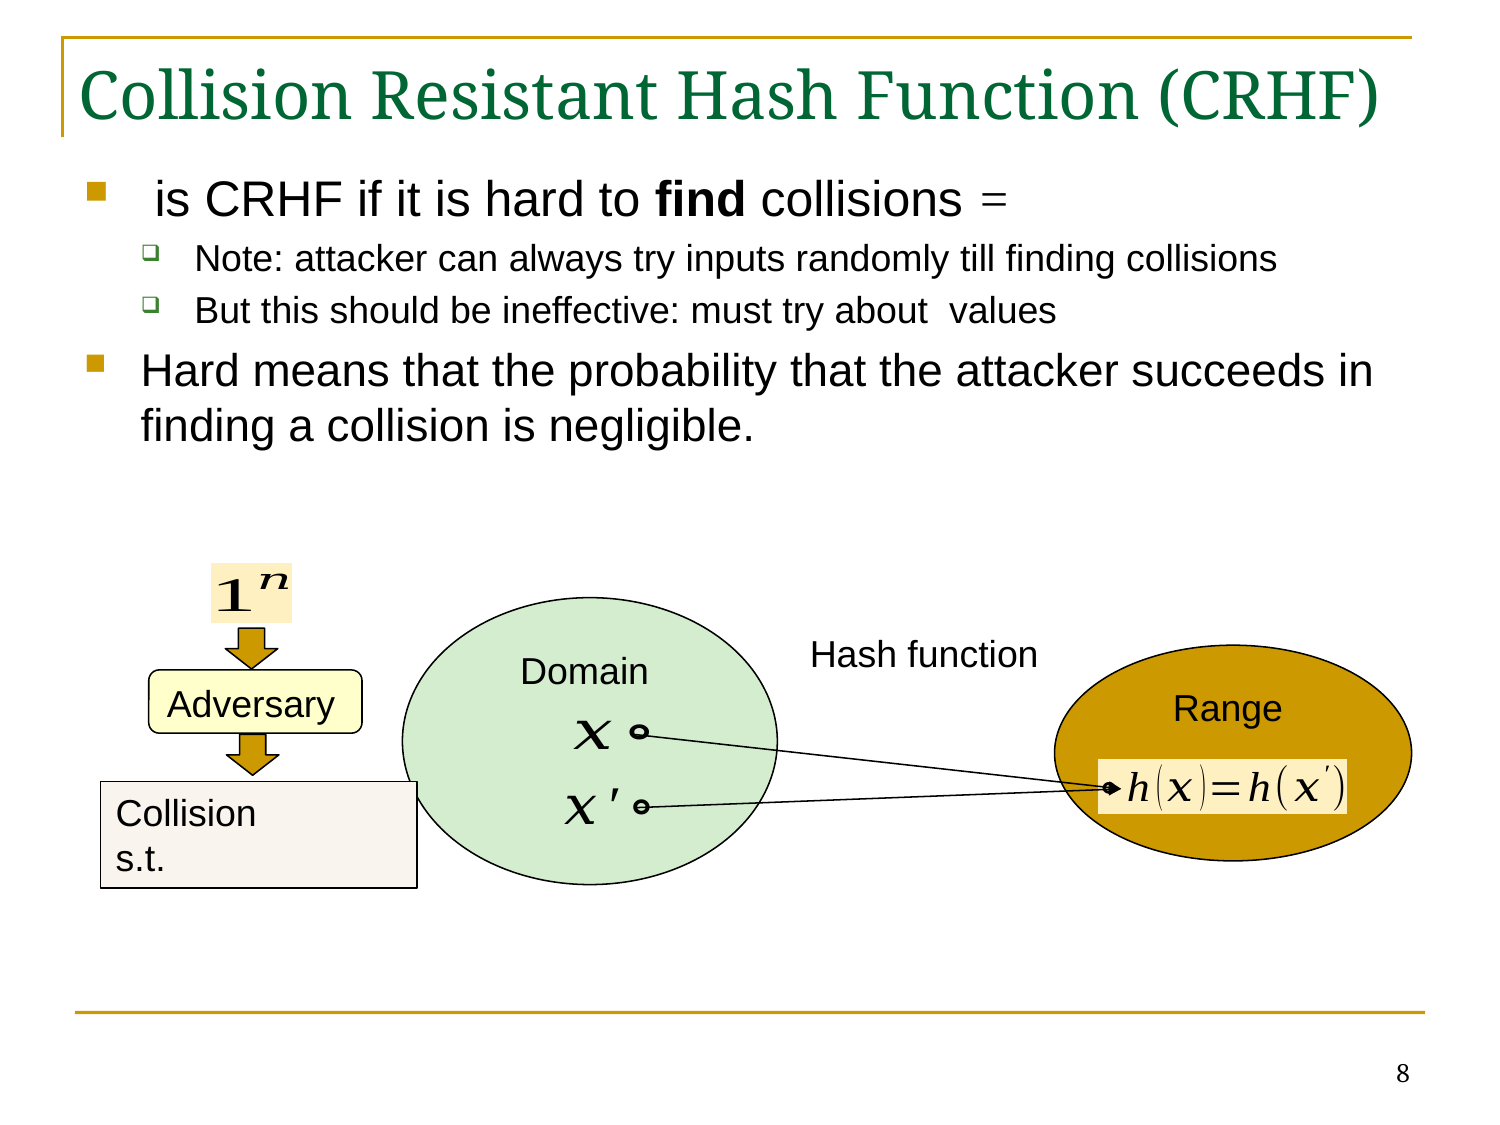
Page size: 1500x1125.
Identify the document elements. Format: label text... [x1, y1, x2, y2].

text_box Adversary [148, 669, 363, 734]
slide_number 8 [1074, 1024, 1425, 1100]
text_box [226, 734, 279, 776]
title Collision Resistant Hash Function (CRHF) [63, 45, 1425, 174]
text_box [634, 734, 1122, 788]
text_box [225, 628, 278, 670]
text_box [634, 788, 1122, 808]
